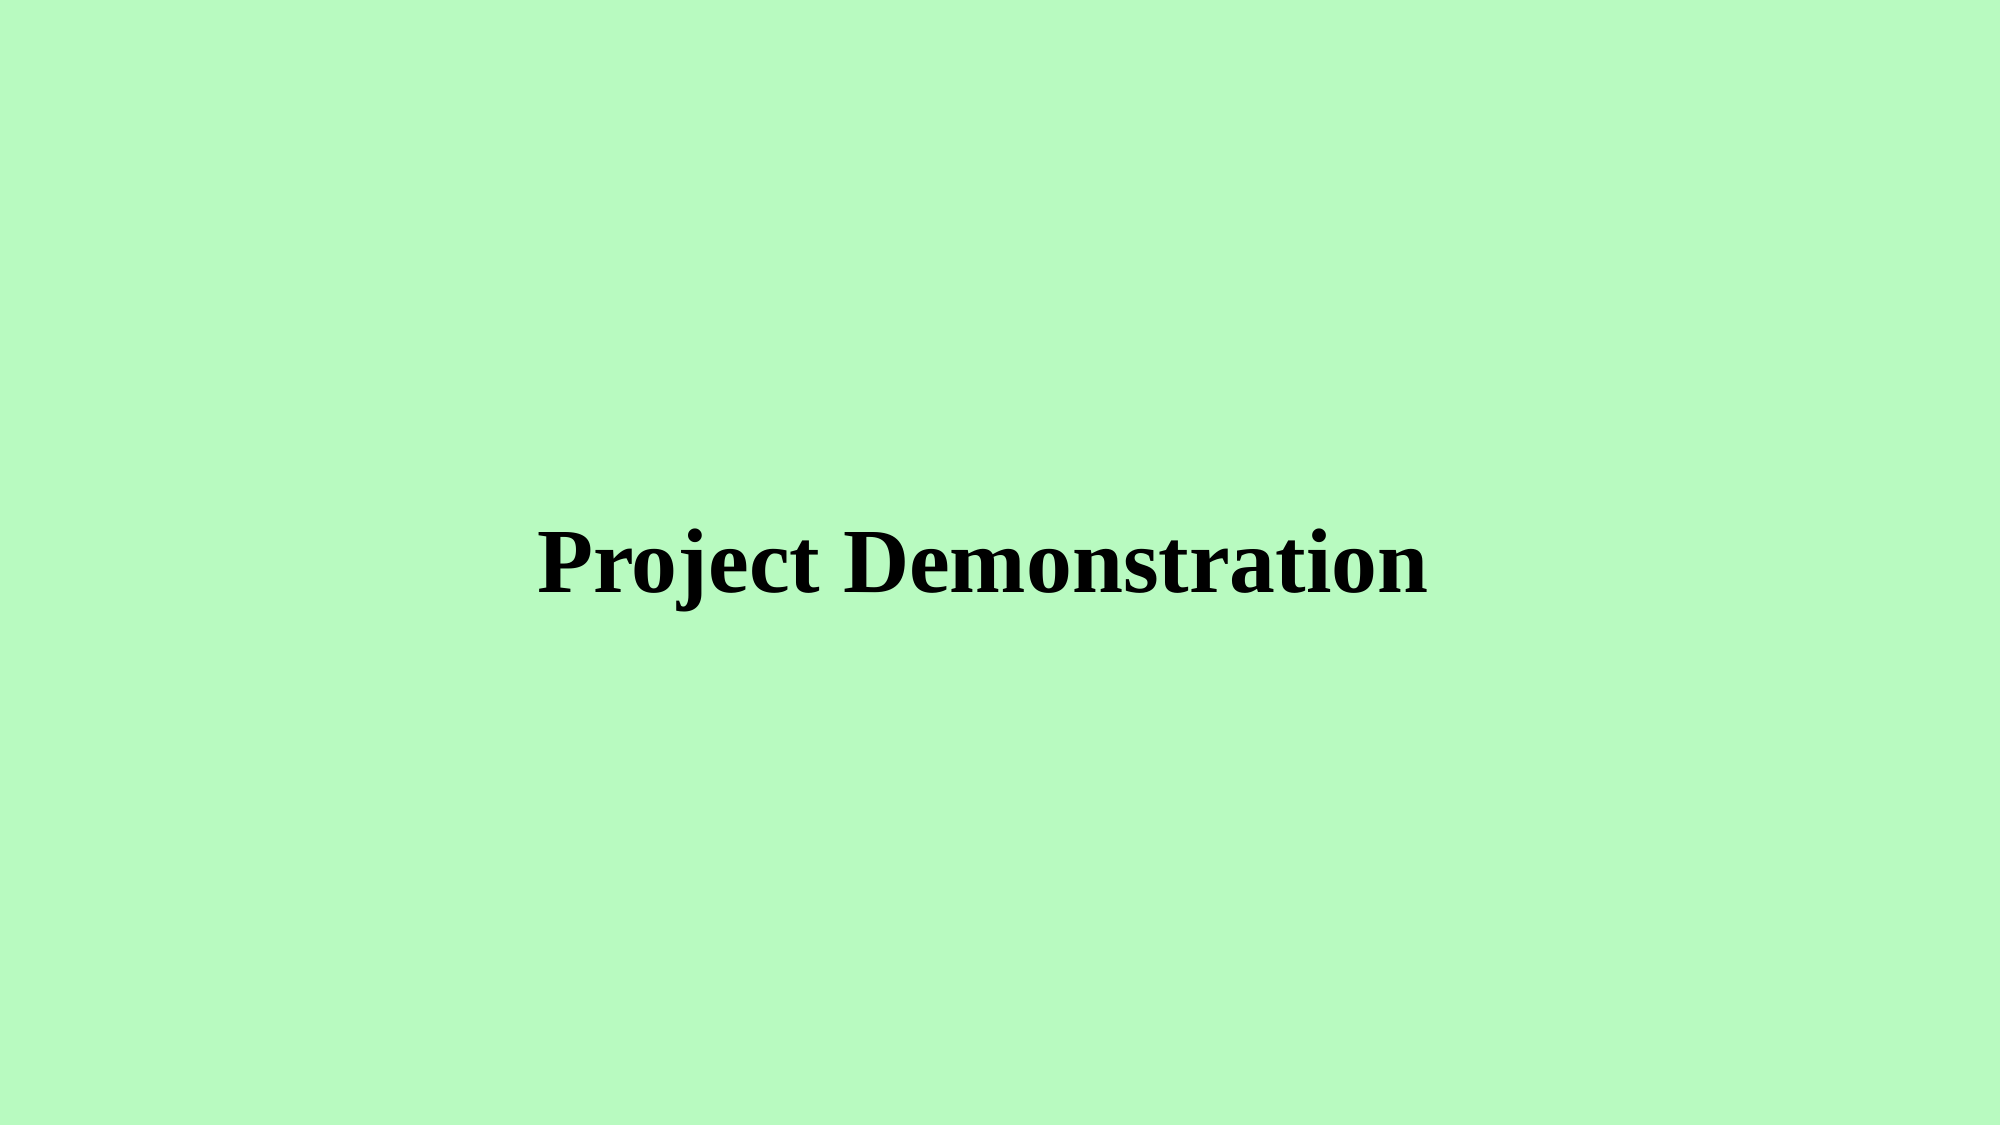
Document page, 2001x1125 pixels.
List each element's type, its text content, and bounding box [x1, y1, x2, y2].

title Project Demonstration [521, 453, 1586, 672]
